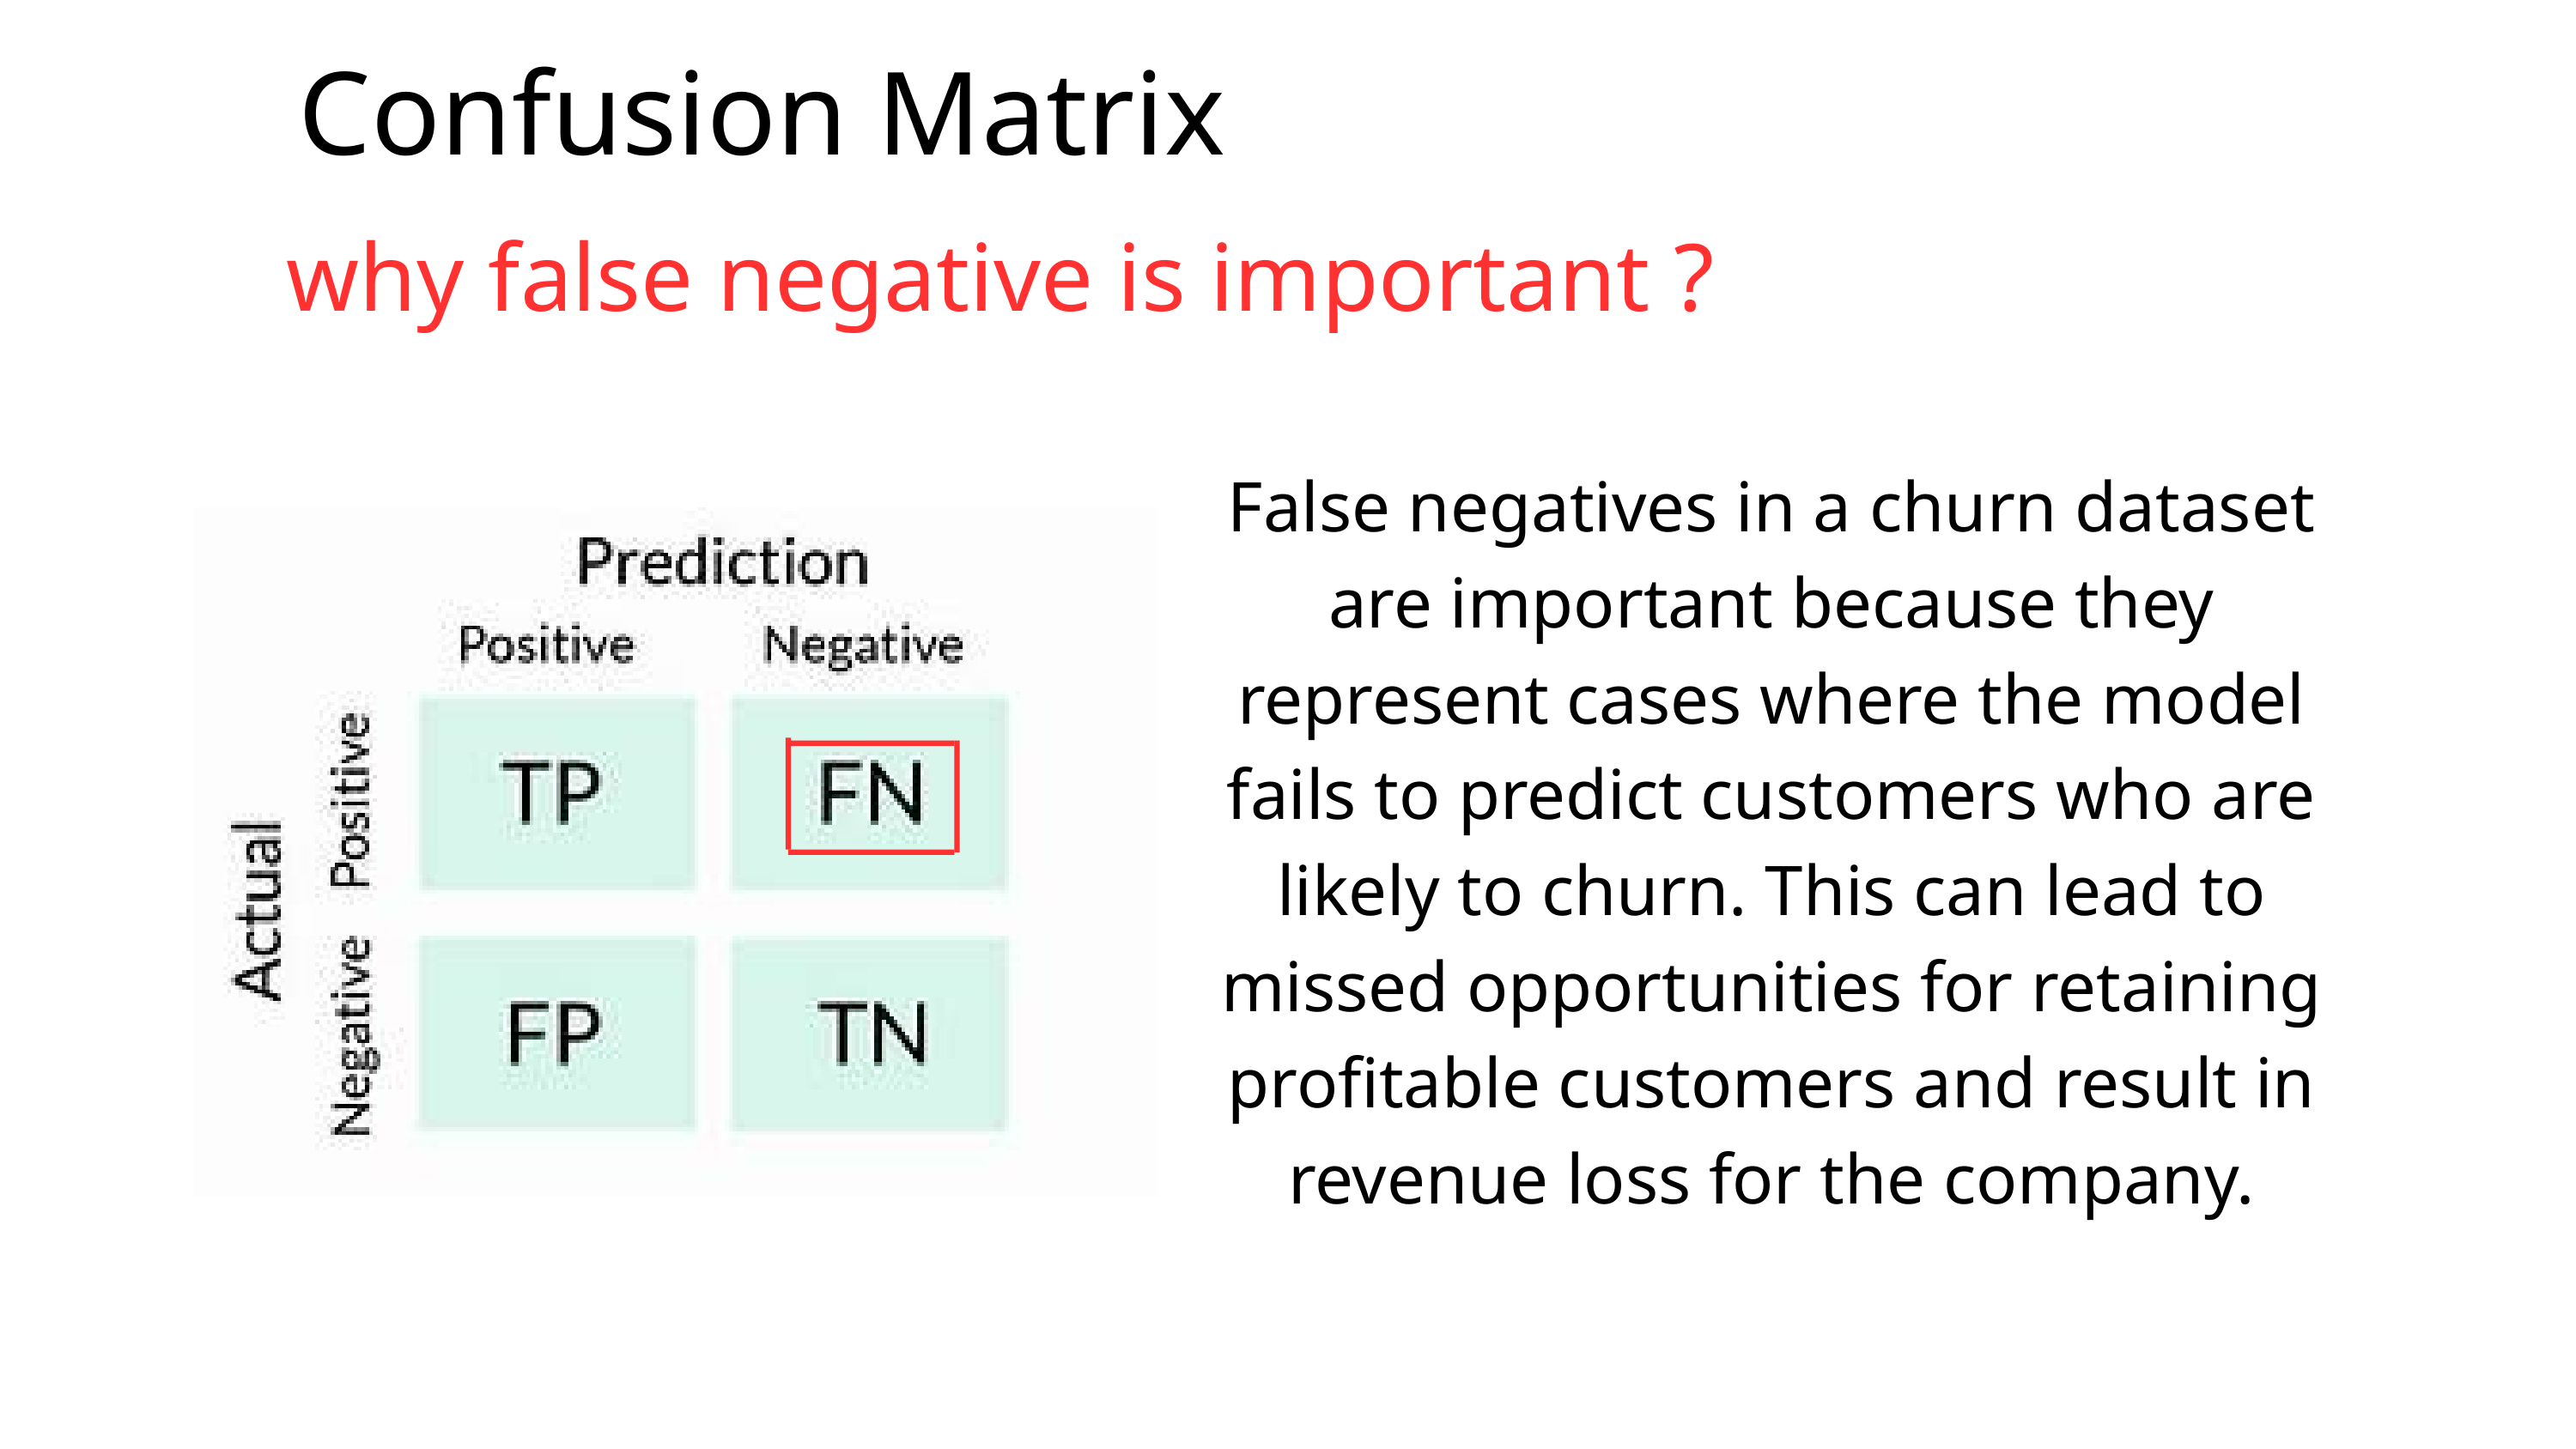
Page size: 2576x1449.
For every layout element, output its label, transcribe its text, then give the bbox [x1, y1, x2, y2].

text_box Confusion Matrix [193, 17, 1333, 179]
text_box False negatives in a churn dataset are important because they represent cases where the model fails to predict customers who are likely to churn. This can lead to missed opportunities for retaining profitable customers and result in revenue loss for the company. [1214, 449, 2329, 1218]
text_box why false negative is important ? [94, 199, 1908, 330]
text_box [193, 507, 1158, 1197]
